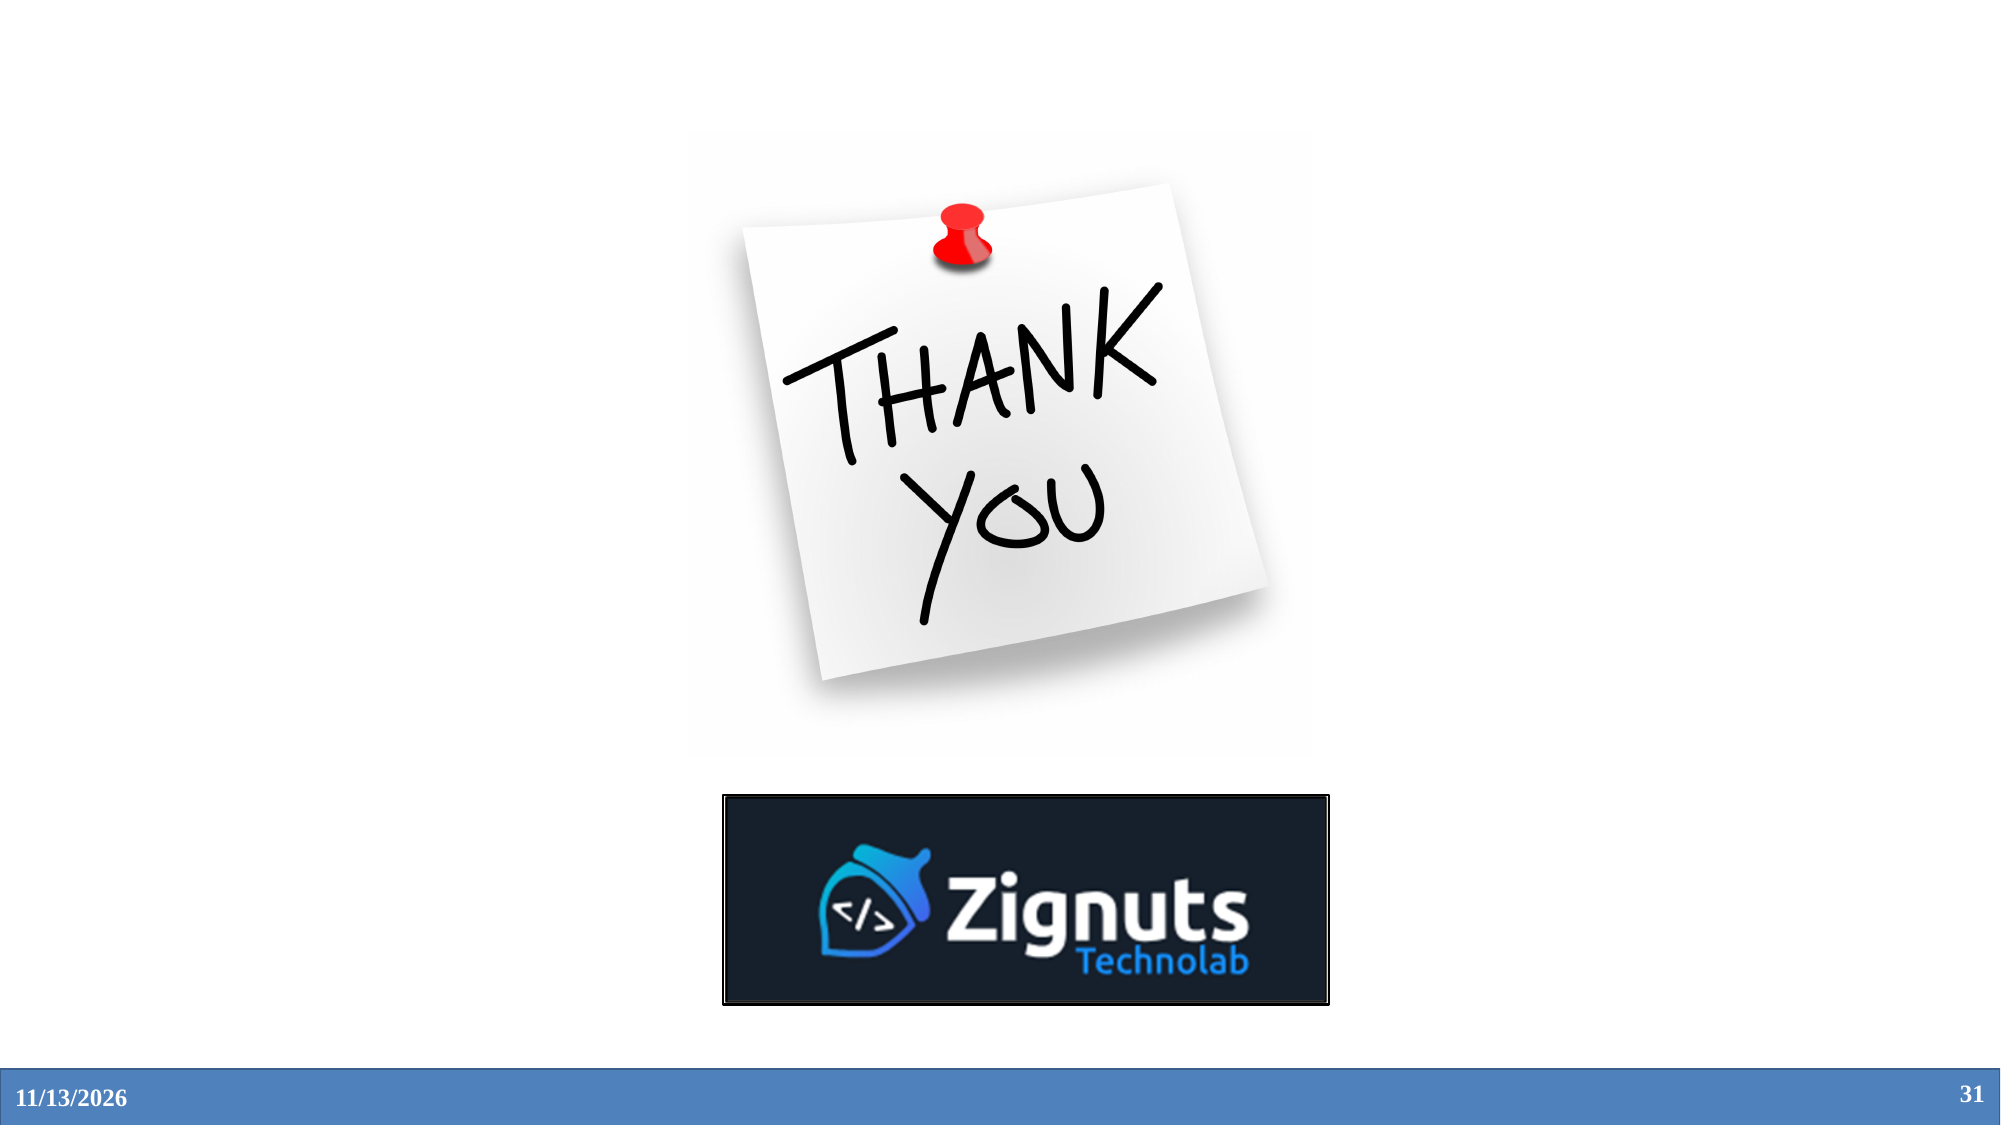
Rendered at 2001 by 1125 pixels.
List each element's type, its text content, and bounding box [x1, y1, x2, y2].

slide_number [0, 1066, 450, 1125]
slide_number 31 [1550, 1062, 2000, 1123]
picture [723, 795, 1328, 1004]
picture [687, 132, 1313, 758]
